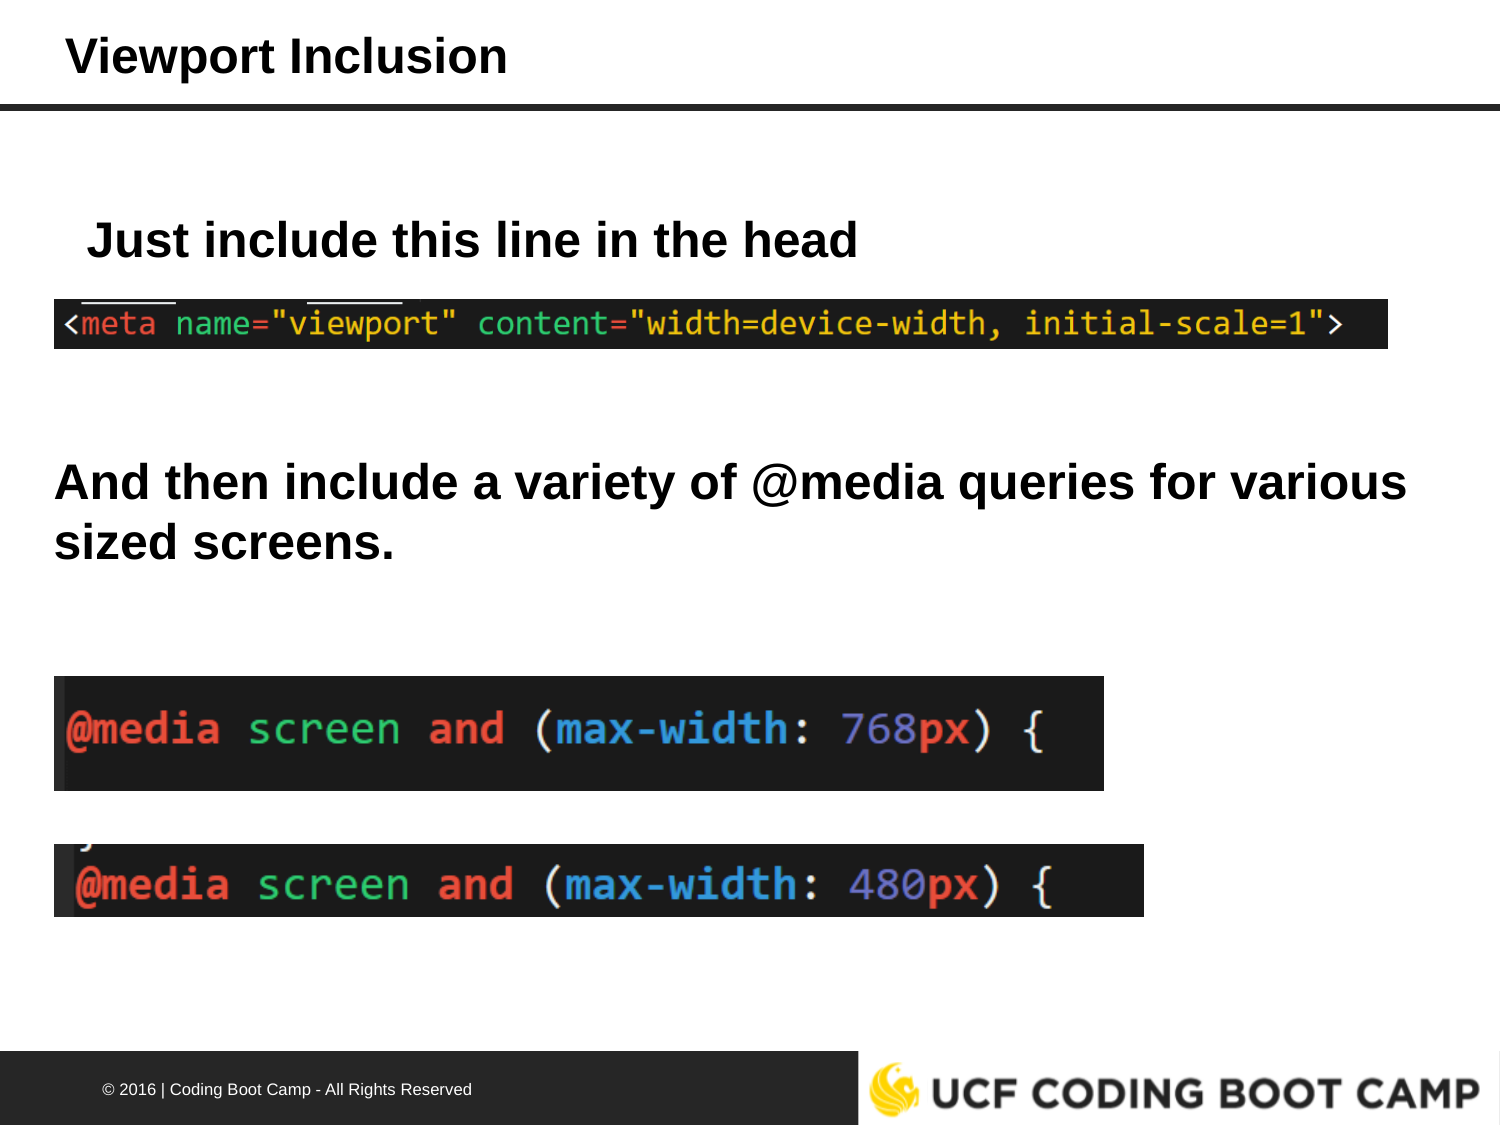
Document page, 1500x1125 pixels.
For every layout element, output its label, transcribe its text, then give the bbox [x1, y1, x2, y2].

text_box Viewport Inclusion [49, 16, 888, 91]
text_box And then include a variety of @media queries for various sized screens. [38, 441, 1438, 622]
text_box Just include this line in the head [50, 199, 911, 300]
picture [858, 1051, 1500, 1125]
picture [54, 299, 1388, 349]
picture [54, 675, 1104, 791]
picture [54, 844, 1145, 918]
